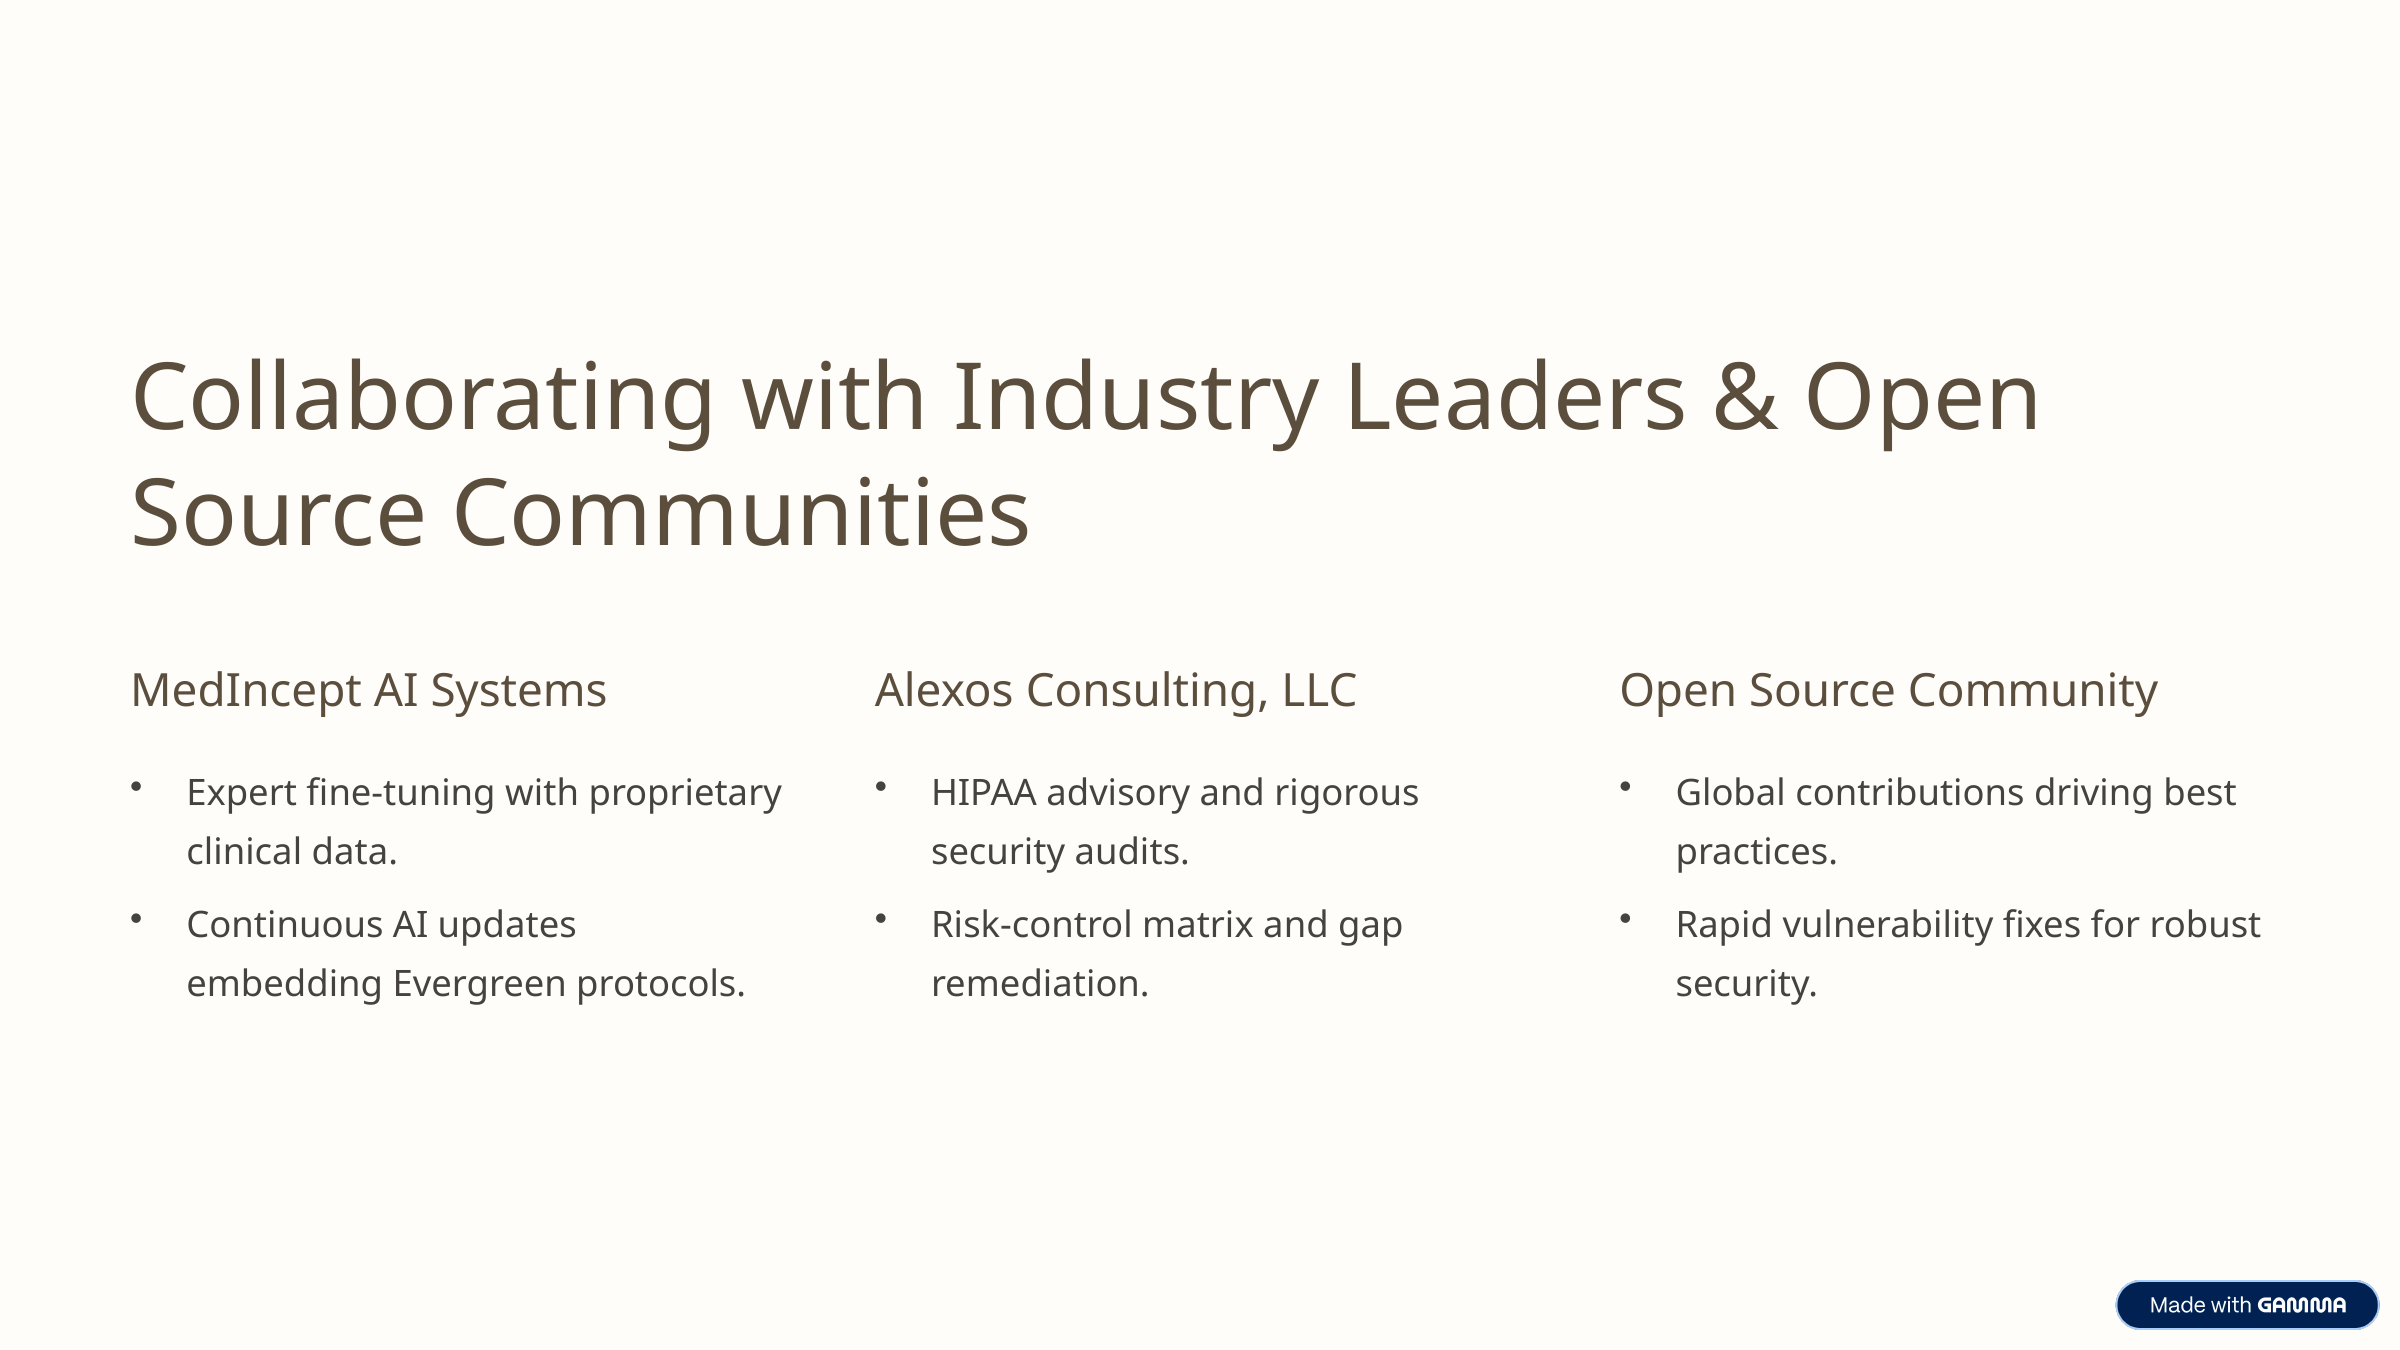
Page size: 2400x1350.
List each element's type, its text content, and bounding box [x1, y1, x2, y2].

text_box Expert fine-tuning with proprietary clinical data. [130, 753, 783, 873]
picture [2106, 1271, 2389, 1339]
text_box Risk-control matrix and gap remediation. [874, 885, 1528, 1005]
text_box Open Source Community [1619, 657, 2239, 717]
text_box HIPAA advisory and rigorous security audits. [874, 753, 1528, 873]
text_box MedIncept AI Systems [130, 657, 665, 717]
text_box Rapid vulnerability fixes for robust security. [1619, 885, 2272, 1005]
text_box Collaborating with Industry Leaders & Open Source Communities [130, 332, 2270, 565]
text_box Continuous AI updates embedding Evergreen protocols. [130, 885, 783, 1005]
text_box Alexos Consulting, LLC [874, 657, 1436, 717]
text_box Global contributions driving best practices. [1619, 753, 2272, 873]
